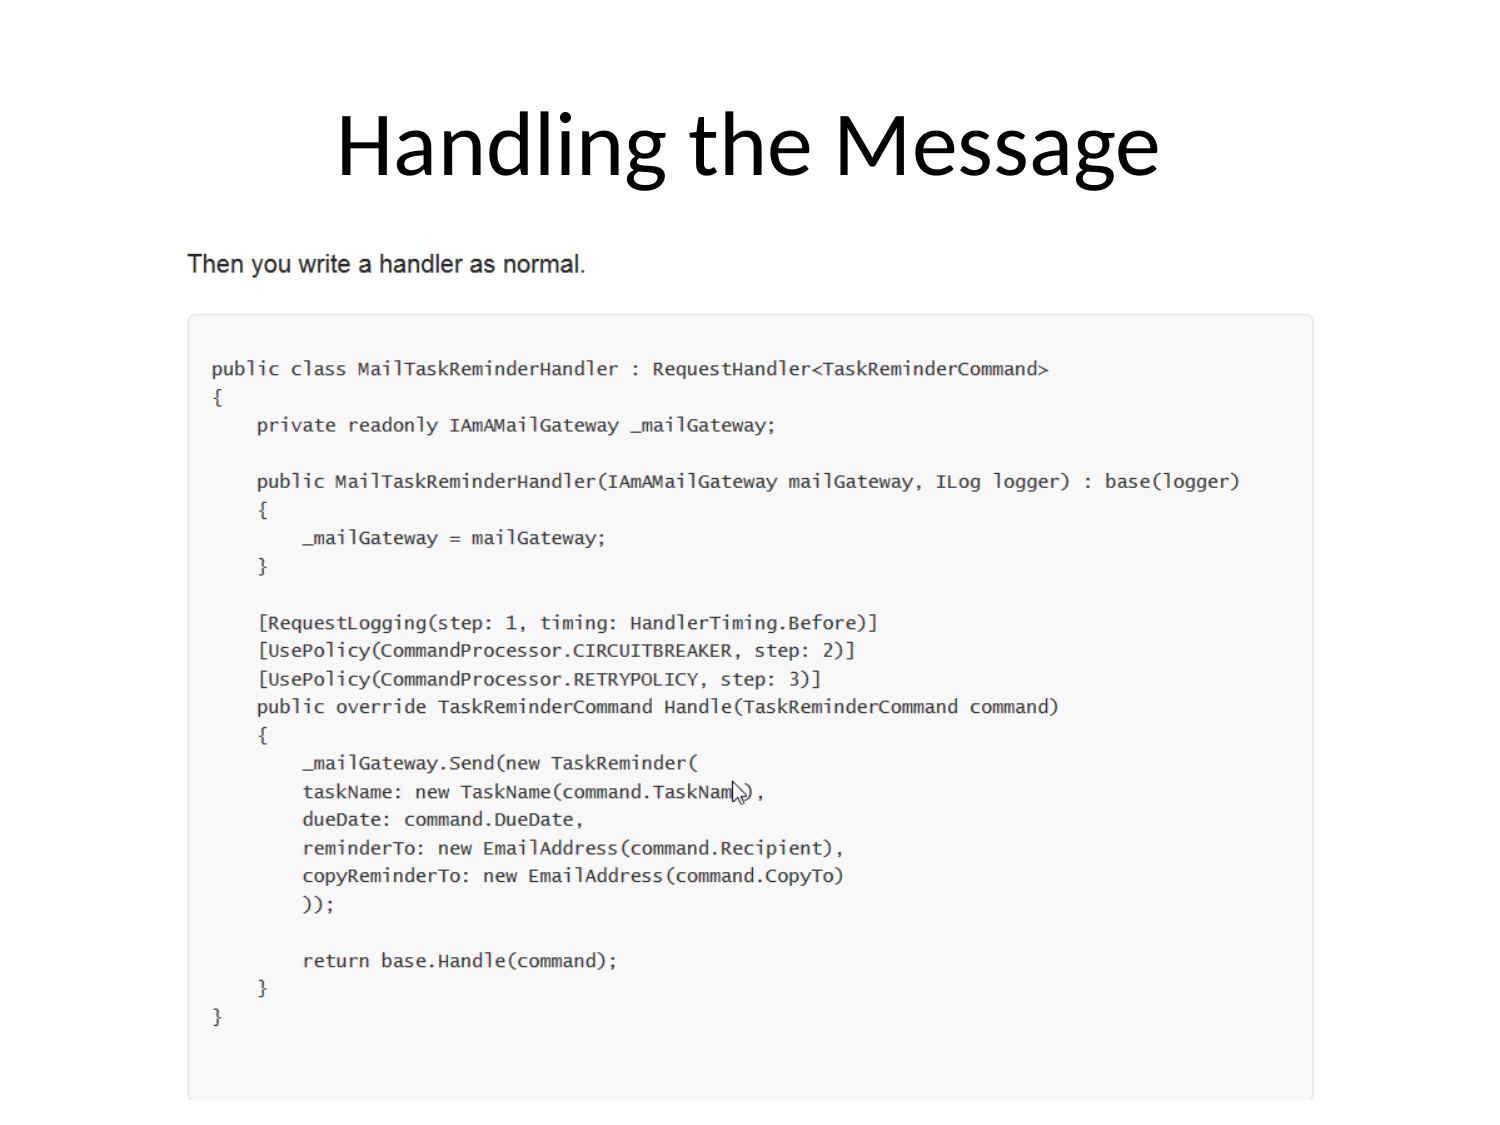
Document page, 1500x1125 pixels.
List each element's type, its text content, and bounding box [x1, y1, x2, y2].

picture [184, 249, 1316, 1100]
title Handling the Message [75, 45, 1425, 233]
